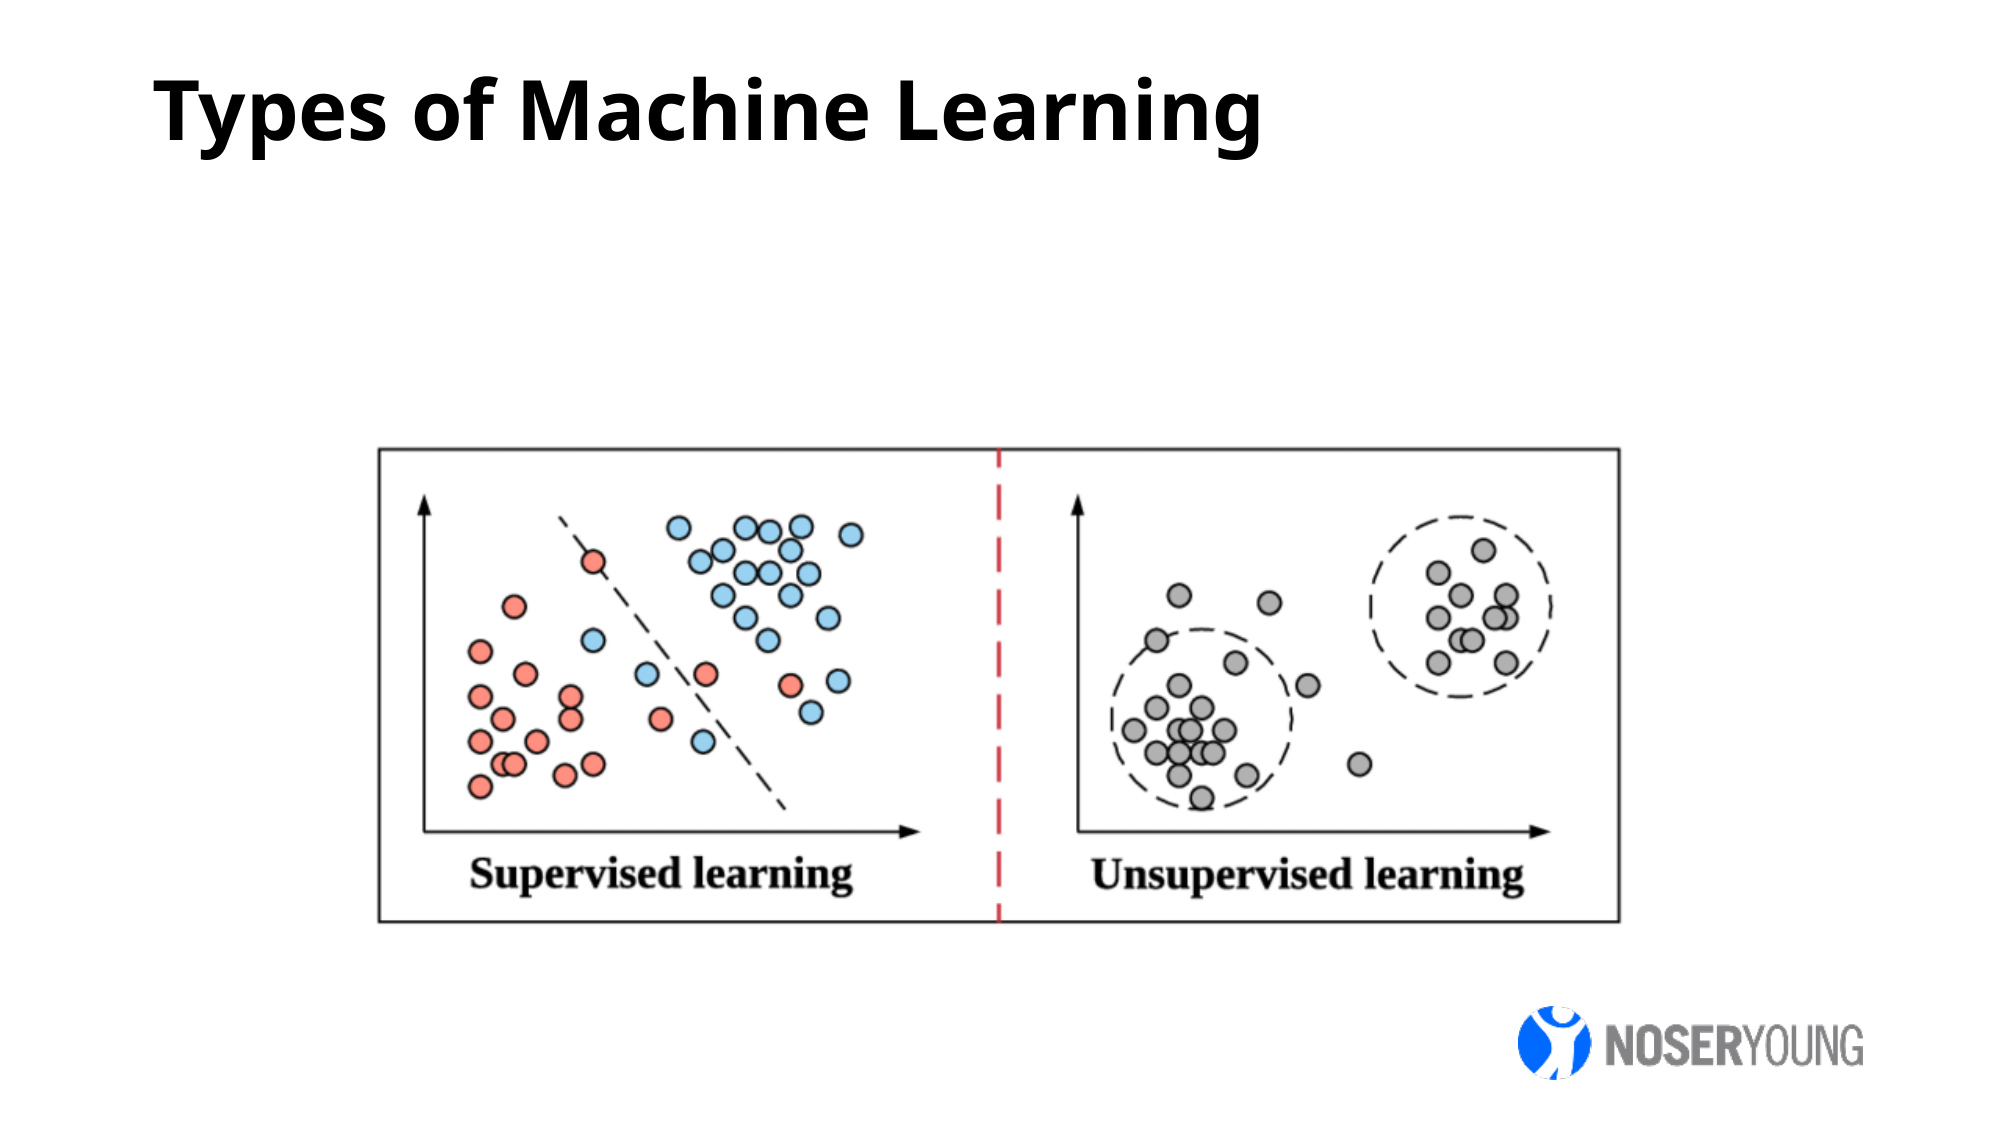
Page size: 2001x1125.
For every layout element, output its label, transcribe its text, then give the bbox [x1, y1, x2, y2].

picture [335, 403, 1665, 930]
list Types of Machine Learning [137, 60, 1863, 157]
picture [1518, 1006, 1863, 1080]
